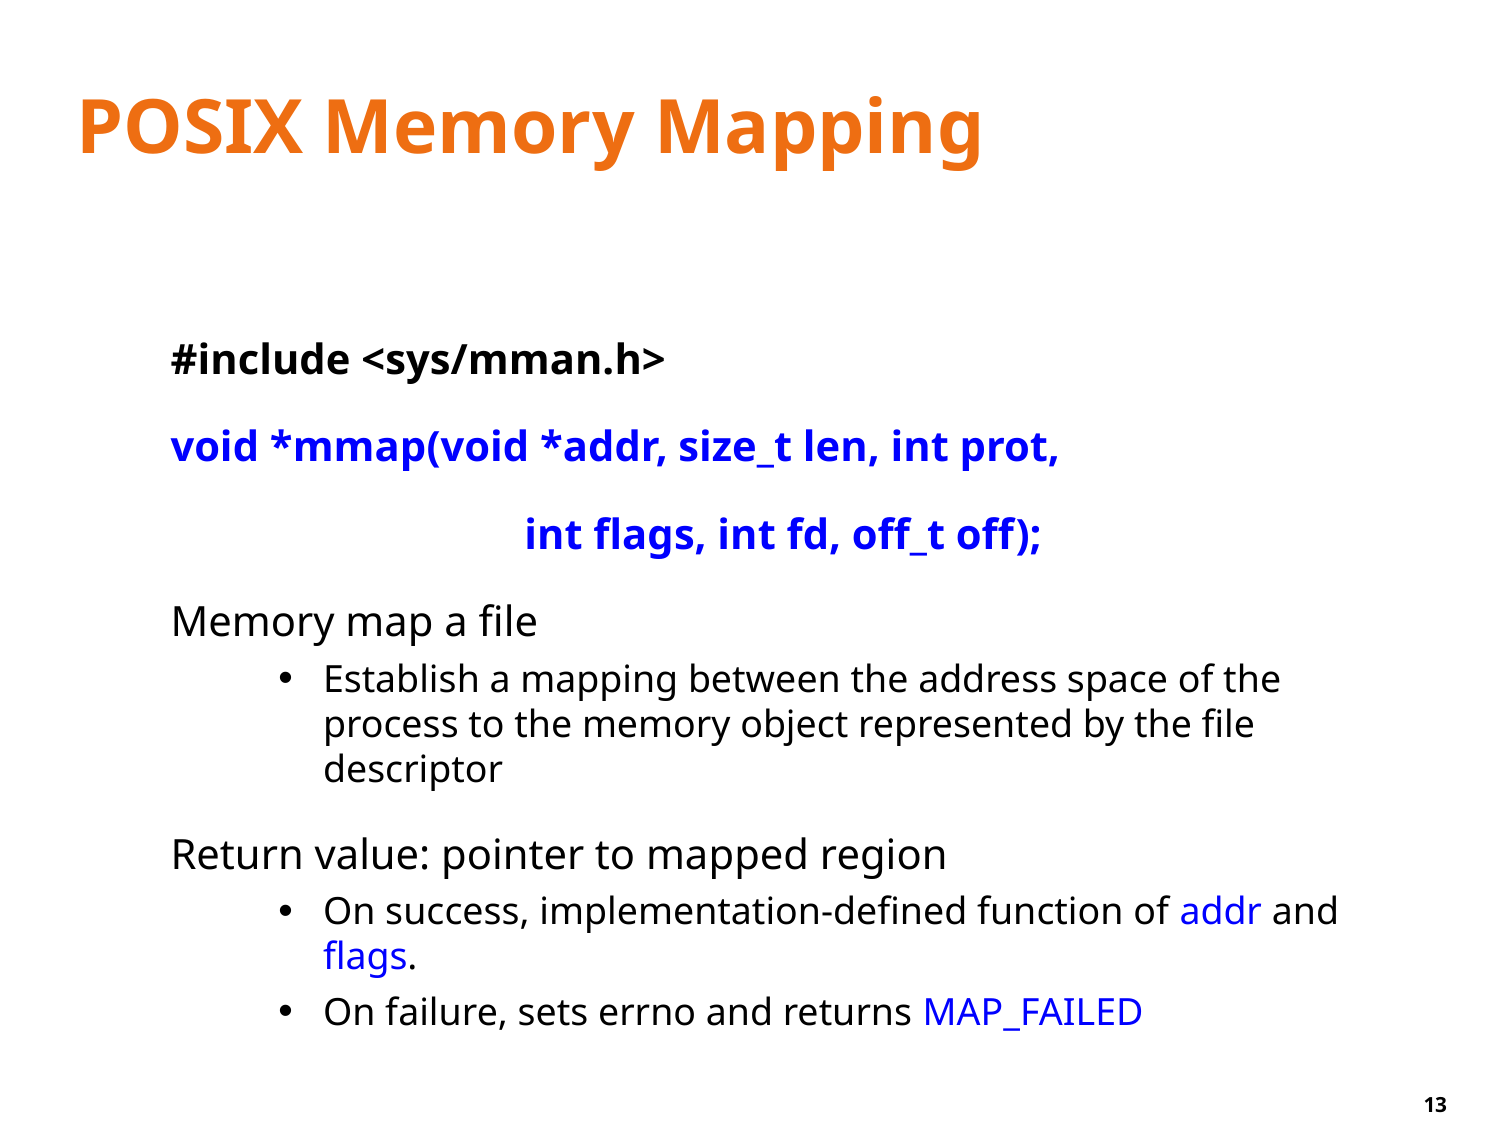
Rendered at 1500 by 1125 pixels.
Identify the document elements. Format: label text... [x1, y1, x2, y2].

title POSIX Memory Mapping [61, 60, 1438, 187]
list #include <sys/mman.h> void *mmap(void *addr, size_t len, int prot, int flags, int fd, off_t off); Memory map a file Establish a mapping between the address space of the process to the memory object represented by the file descriptor Return value: pointer to mapped region On success, implementation-defined function of addr and flags. On failure, sets errno and returns MAP_FAILED [155, 324, 1413, 1000]
